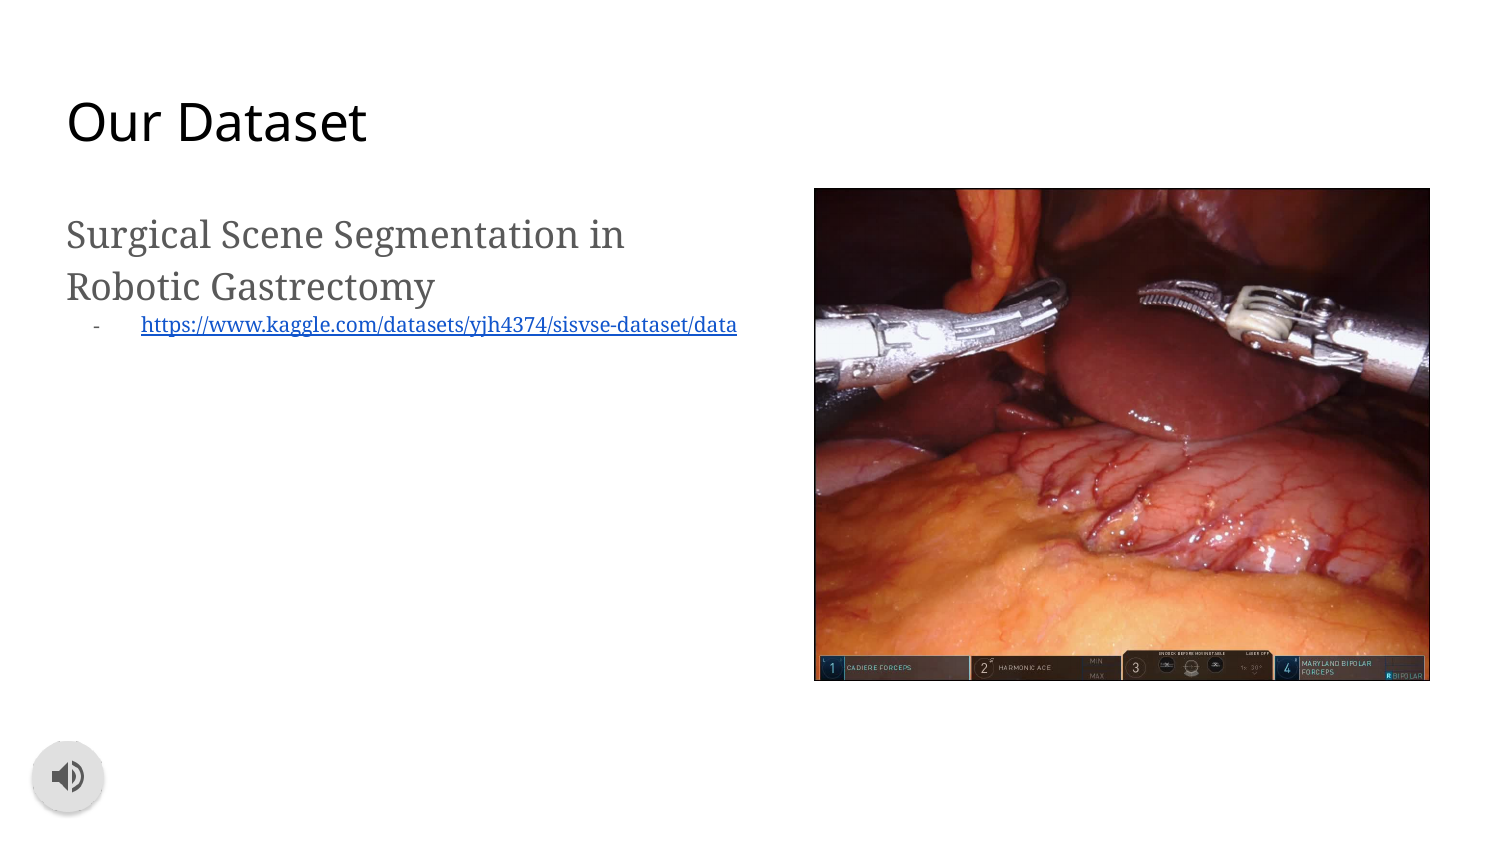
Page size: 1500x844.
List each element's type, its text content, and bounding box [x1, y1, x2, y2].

picture [814, 188, 1430, 682]
title Our Dataset [51, 72, 1449, 167]
list Surgical Scene Segmentation in Robotic Gastrectomy https://www.kaggle.com/datasets/yjh4374/sisvse-dataset/data [51, 189, 764, 750]
picture [24, 733, 111, 820]
